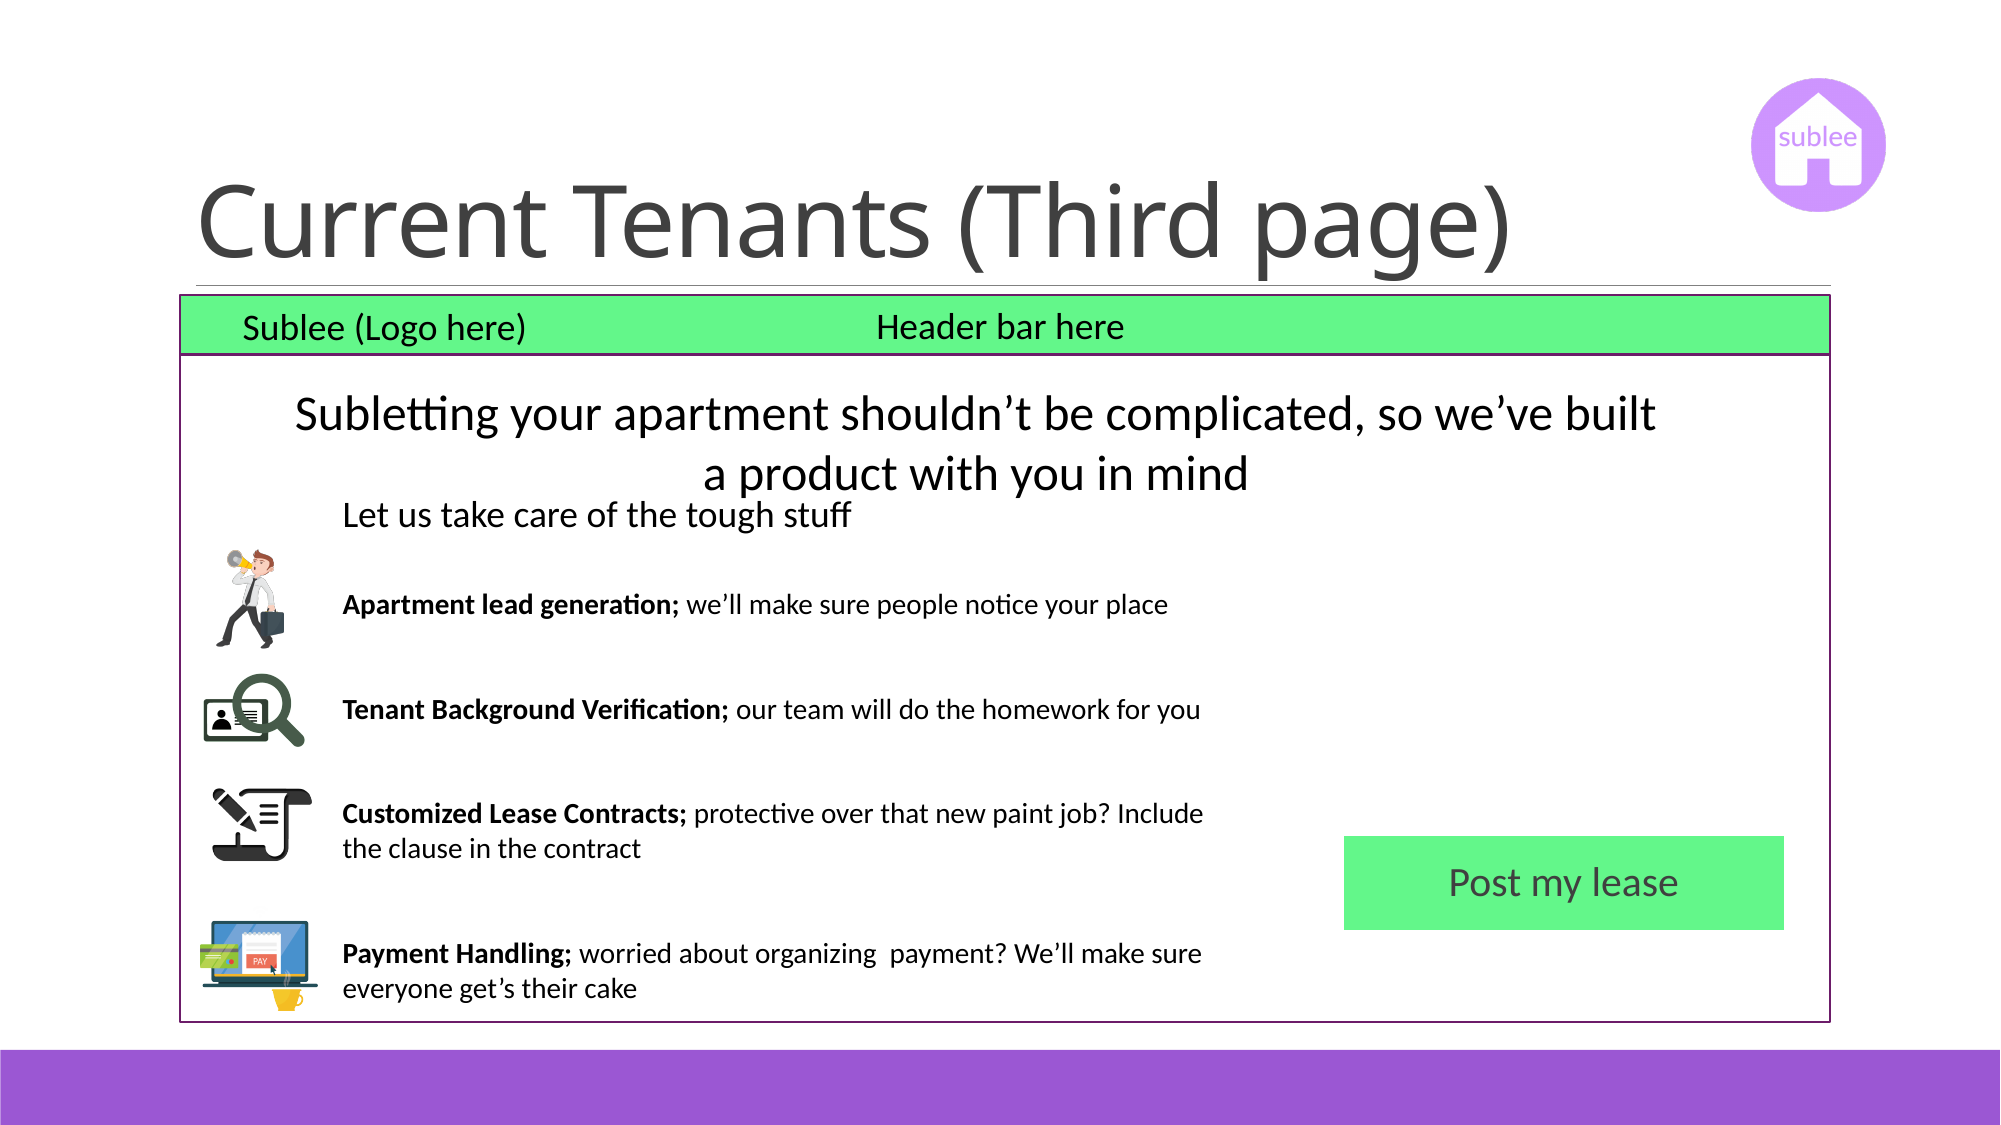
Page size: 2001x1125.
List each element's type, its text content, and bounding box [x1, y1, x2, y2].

text_box Let us take care of the tough stuff Apartment lead generation; we’ll make sure people notice your place Tenant Background Verification; our team will do the homework for you Customized Lease Contracts; protective over that new paint job? Include the clause in the contract Payment Handling; worried about organizing payment? We’ll make sure everyone get’s their cake [327, 482, 1263, 1047]
text_box Subletting your apartment shouldn’t be complicated, so we’ve built a product with you in mind [276, 373, 1676, 508]
picture [185, 533, 312, 661]
picture [200, 905, 318, 1011]
picture [207, 760, 317, 871]
picture [196, 663, 305, 748]
text_box Post my lease [1344, 836, 1784, 930]
text_box Sublee (Logo here) [228, 295, 548, 356]
text_box Header bar here [179, 294, 1831, 356]
title Current Tenants (Third page) [180, 47, 1830, 285]
picture [1830, 78, 1886, 212]
text_box [179, 356, 1831, 1023]
